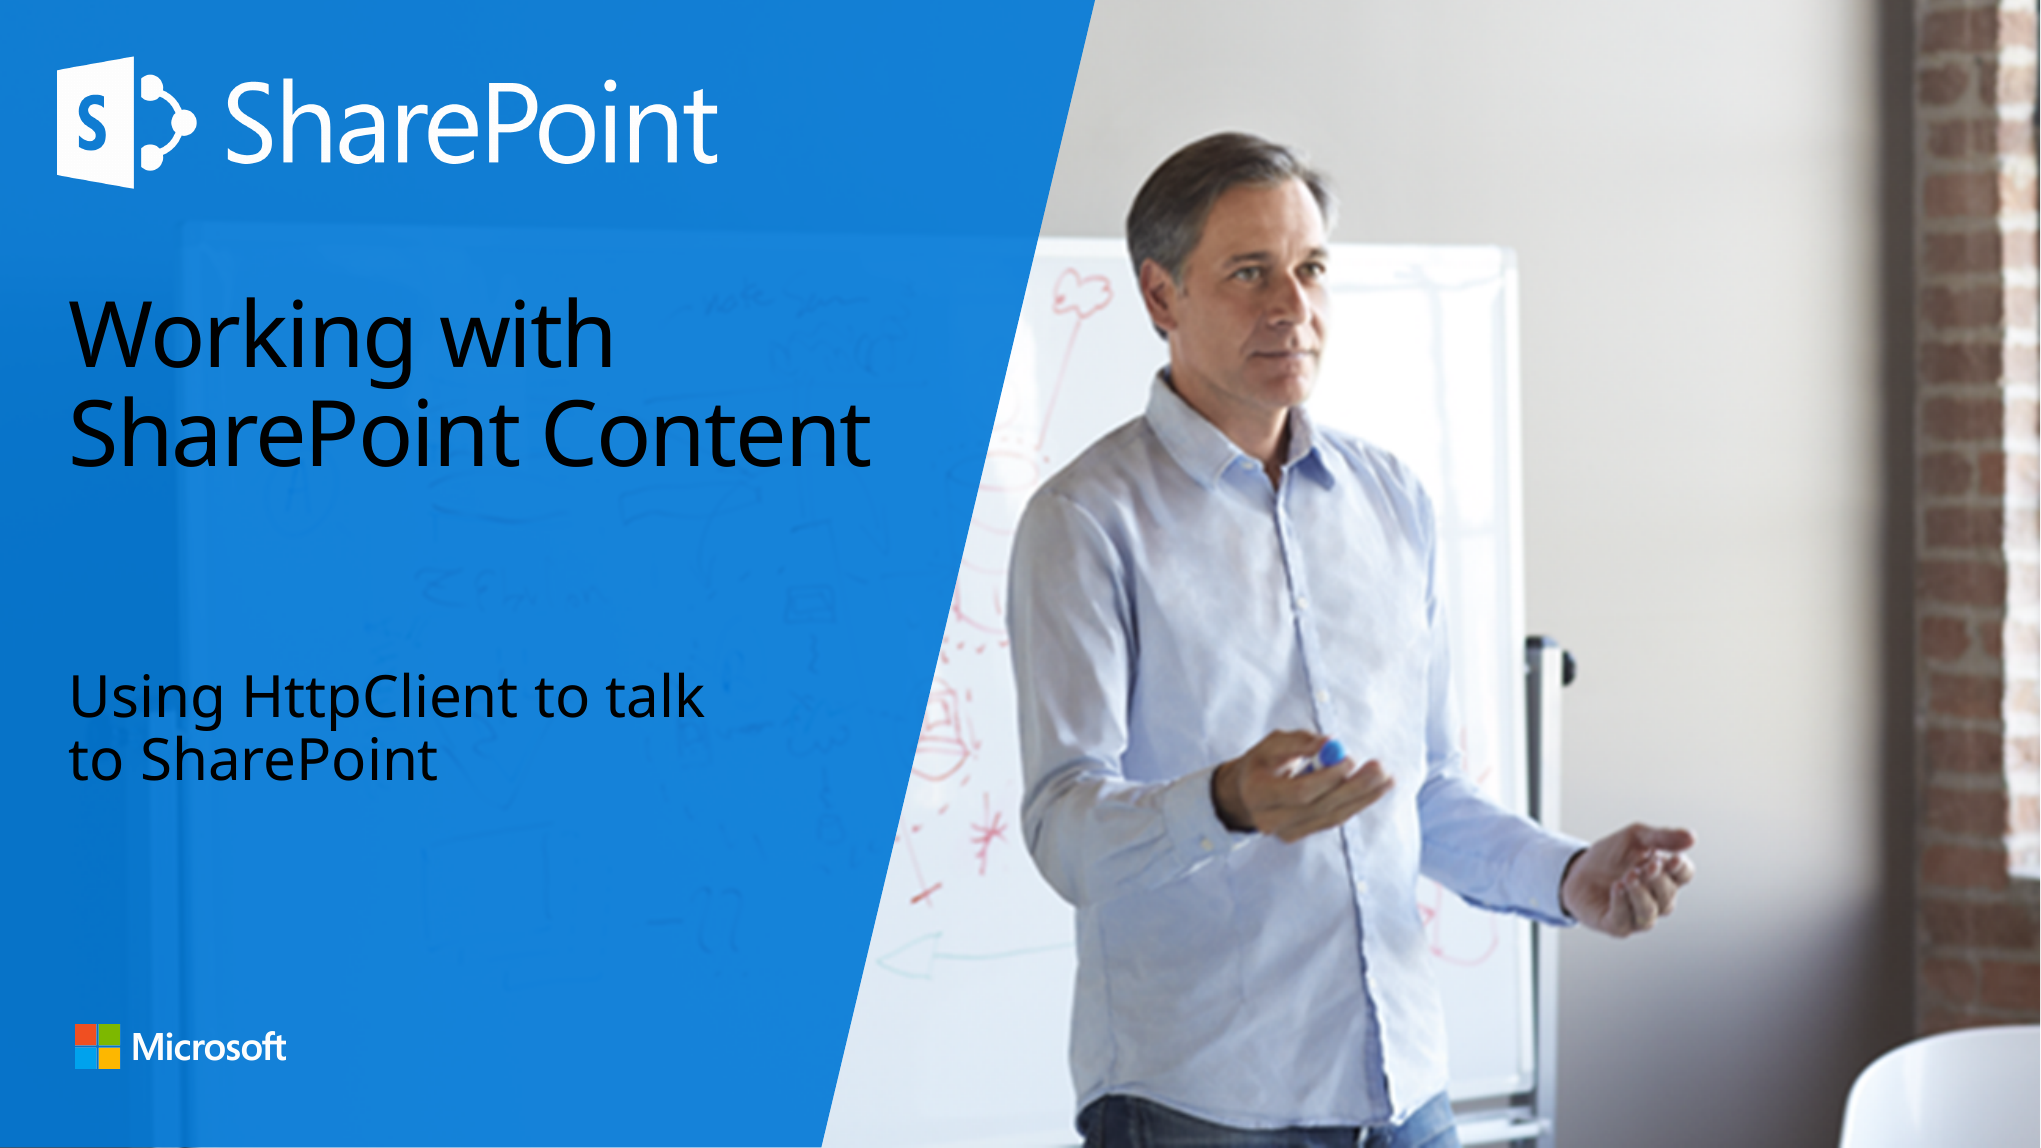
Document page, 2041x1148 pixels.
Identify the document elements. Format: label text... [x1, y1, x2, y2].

picture [822, 0, 2041, 1148]
list Using HttpClient to talk to SharePoint [44, 648, 795, 949]
picture [75, 1024, 286, 1069]
picture [0, 0, 773, 246]
title Working with SharePoint Content [45, 273, 946, 649]
